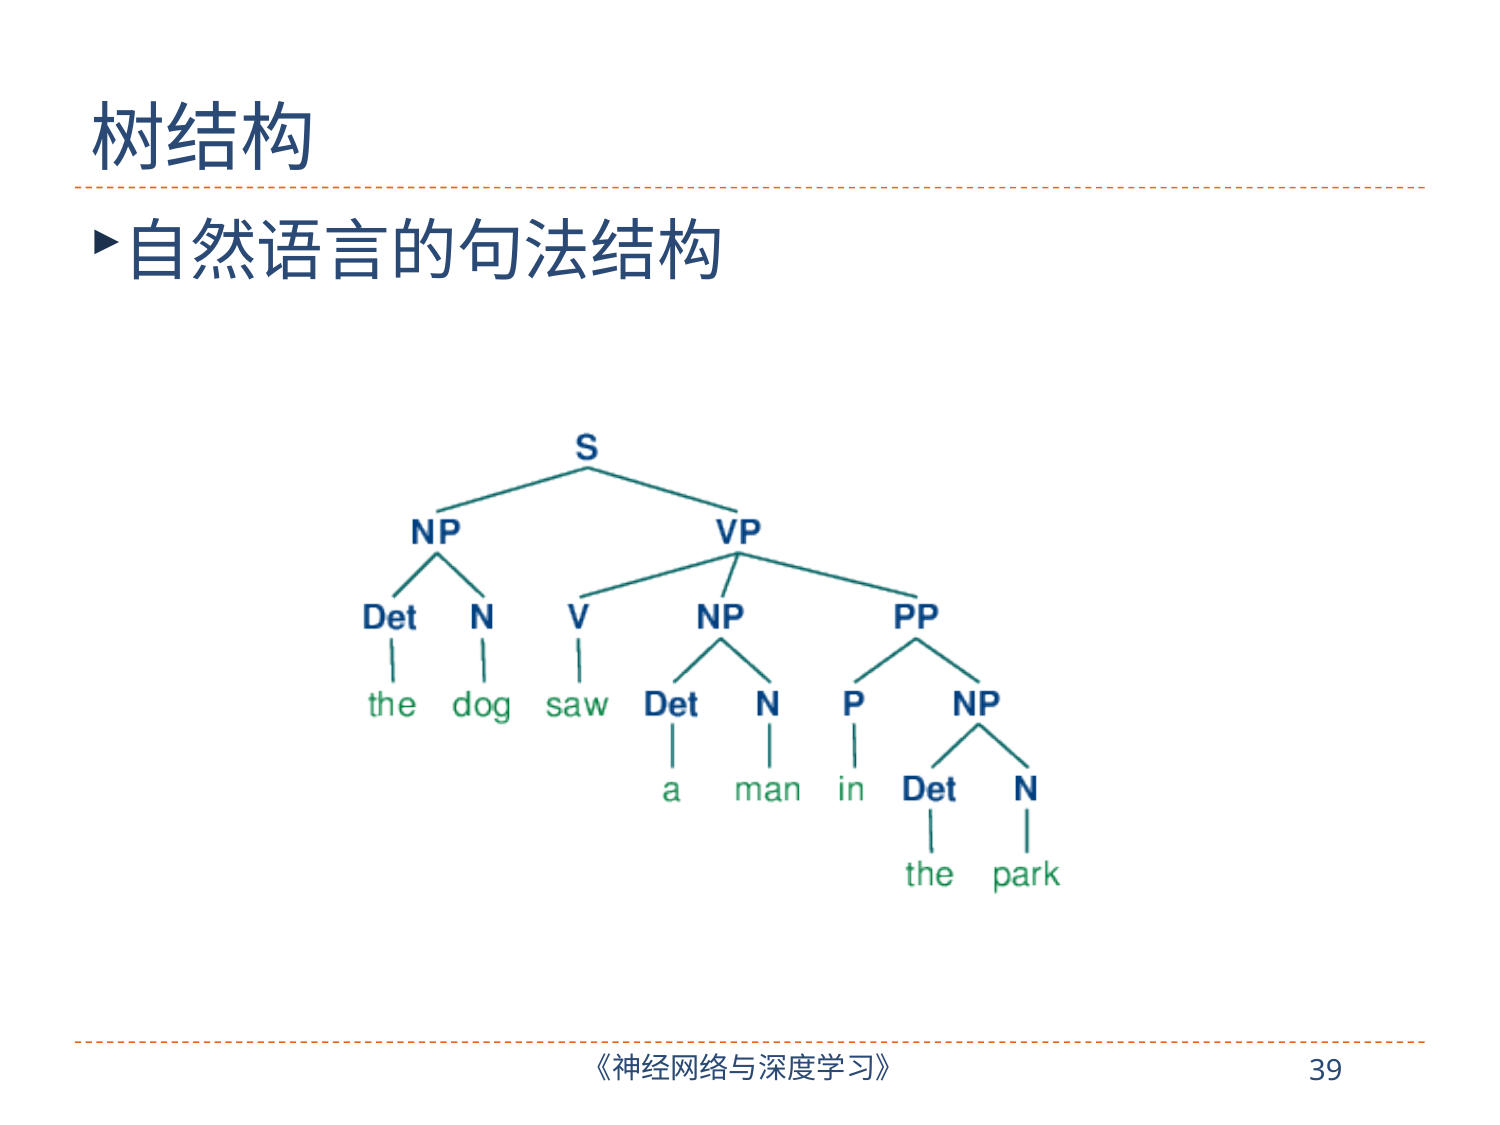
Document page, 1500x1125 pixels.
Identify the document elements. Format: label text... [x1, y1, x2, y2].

picture [362, 424, 1074, 902]
list 自然语言的句法结构 [75, 200, 1425, 1010]
title 树结构 [75, 24, 1425, 188]
